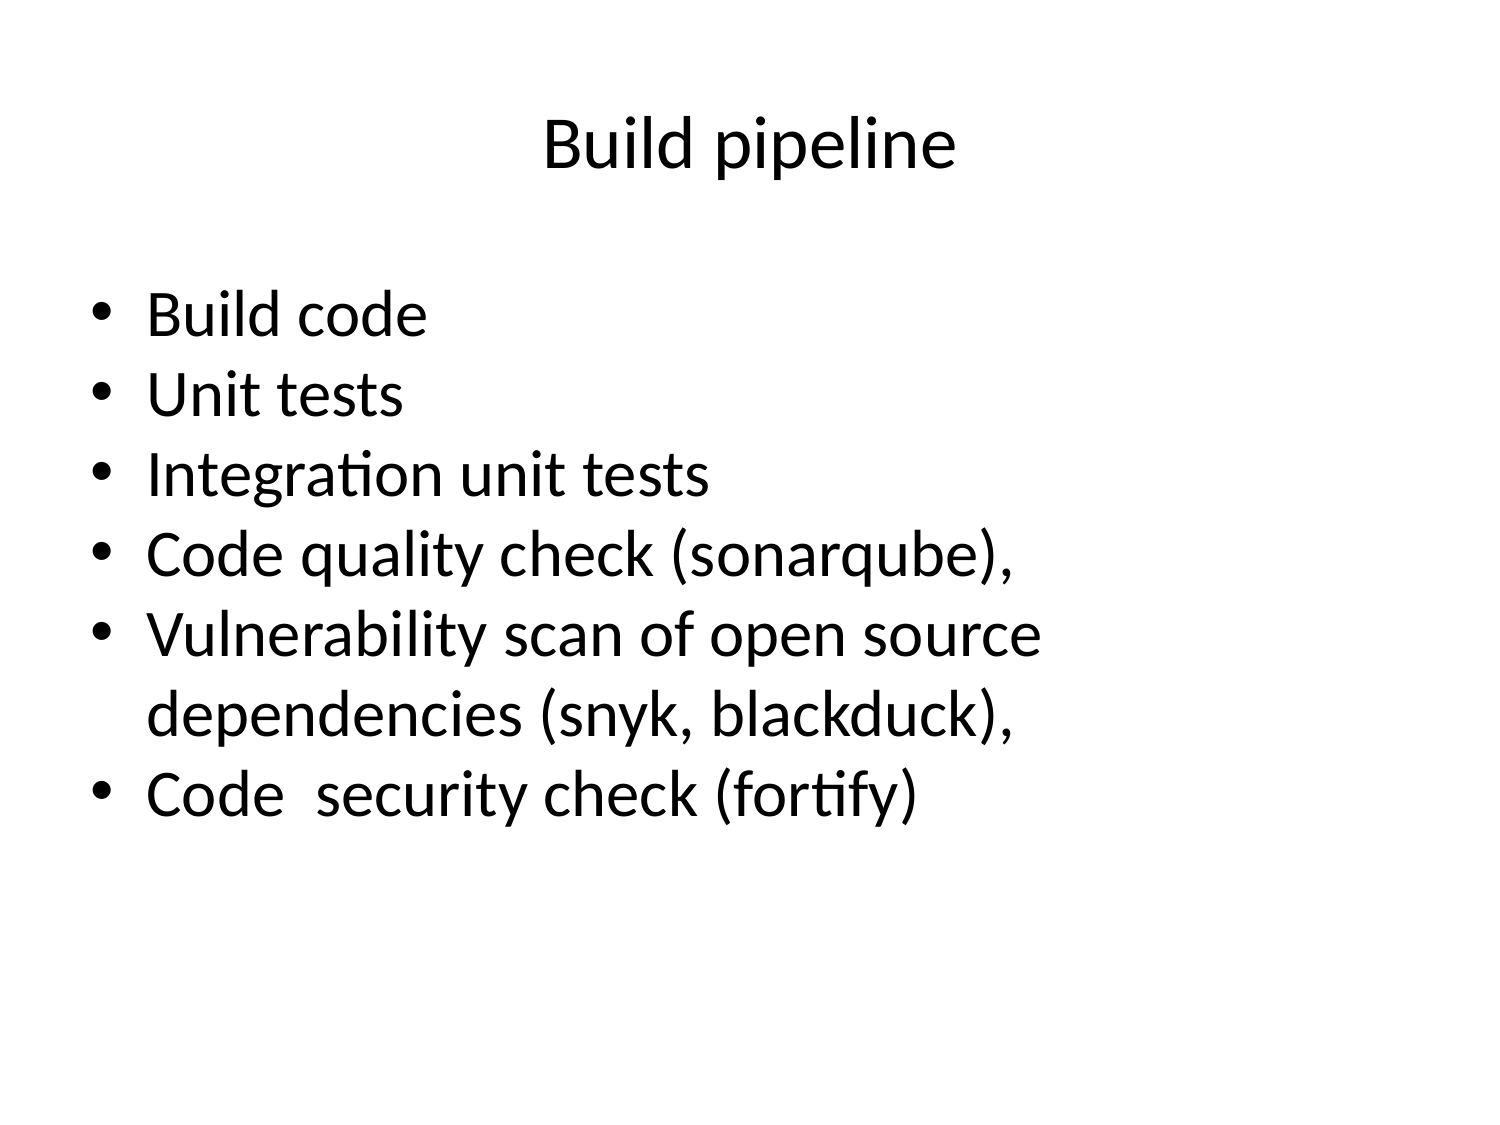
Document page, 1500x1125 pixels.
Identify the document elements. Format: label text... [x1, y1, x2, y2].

list Build code Unit tests Integration unit tests Code quality check (sonarqube), Vulnerability scan of open source dependencies (snyk, blackduck), Code security check (fortify) [75, 262, 1425, 1005]
title Build pipeline [75, 45, 1425, 233]
